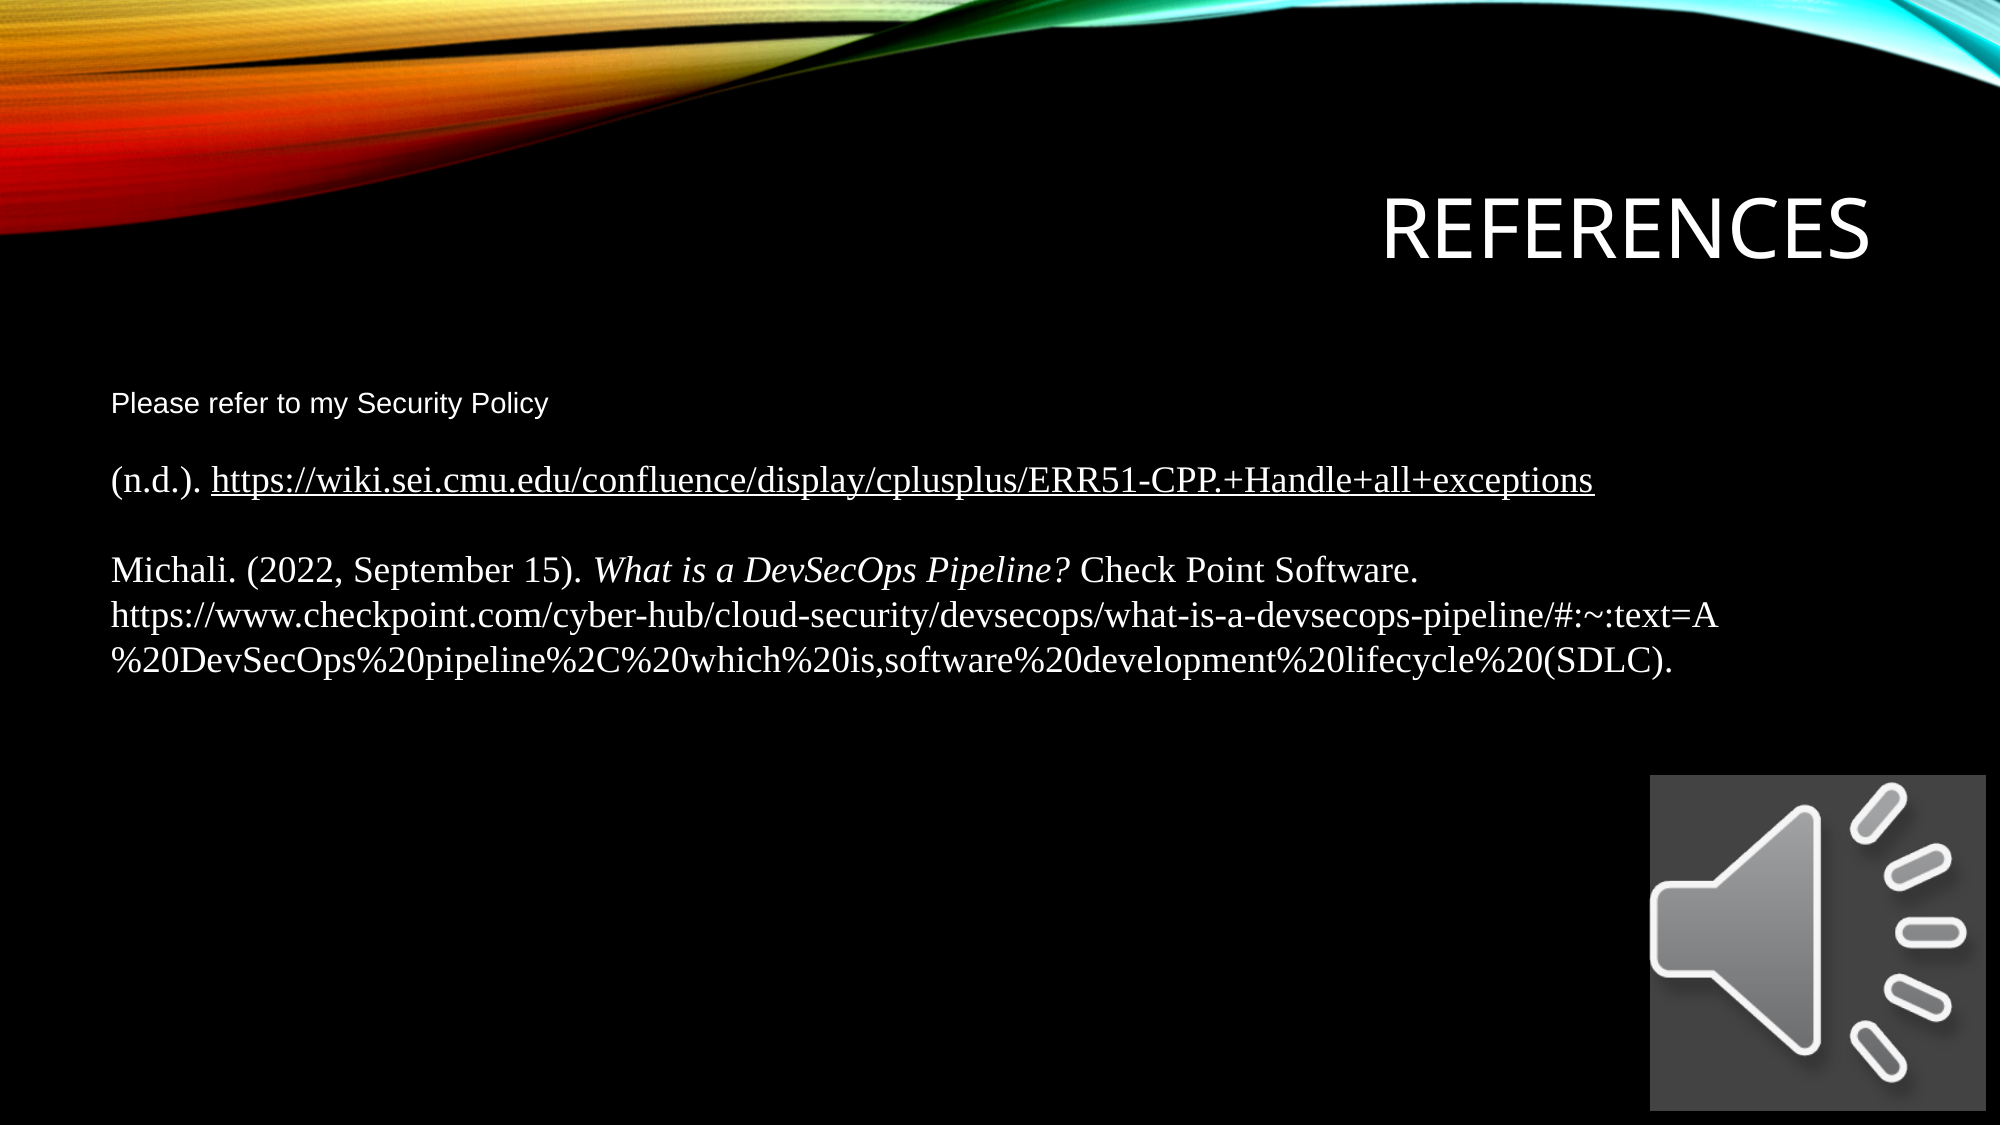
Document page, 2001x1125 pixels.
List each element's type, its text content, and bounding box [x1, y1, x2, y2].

picture [1648, 773, 1987, 1112]
text_box Please refer to my Security Policy (n.d.). https://wiki.sei.cmu.edu/confluence/display/cplusplus/ERR51-CPP.+Handle+all+exceptions Michali. (2022, September 15). What is a DevSecOps Pipeline? Check Point Software. https://www.checkpoint.com/cyber-hub/cloud-security/devsecops/what-is-a-devsecops-pipeline/#:~:text=A%20DevSecOps%20pipeline%2C%20which%20is,software%20development%20lifecycle%20(SDLC). [96, 377, 1964, 768]
picture [0, 0, 2000, 237]
title REFERENCES [474, 125, 1888, 338]
